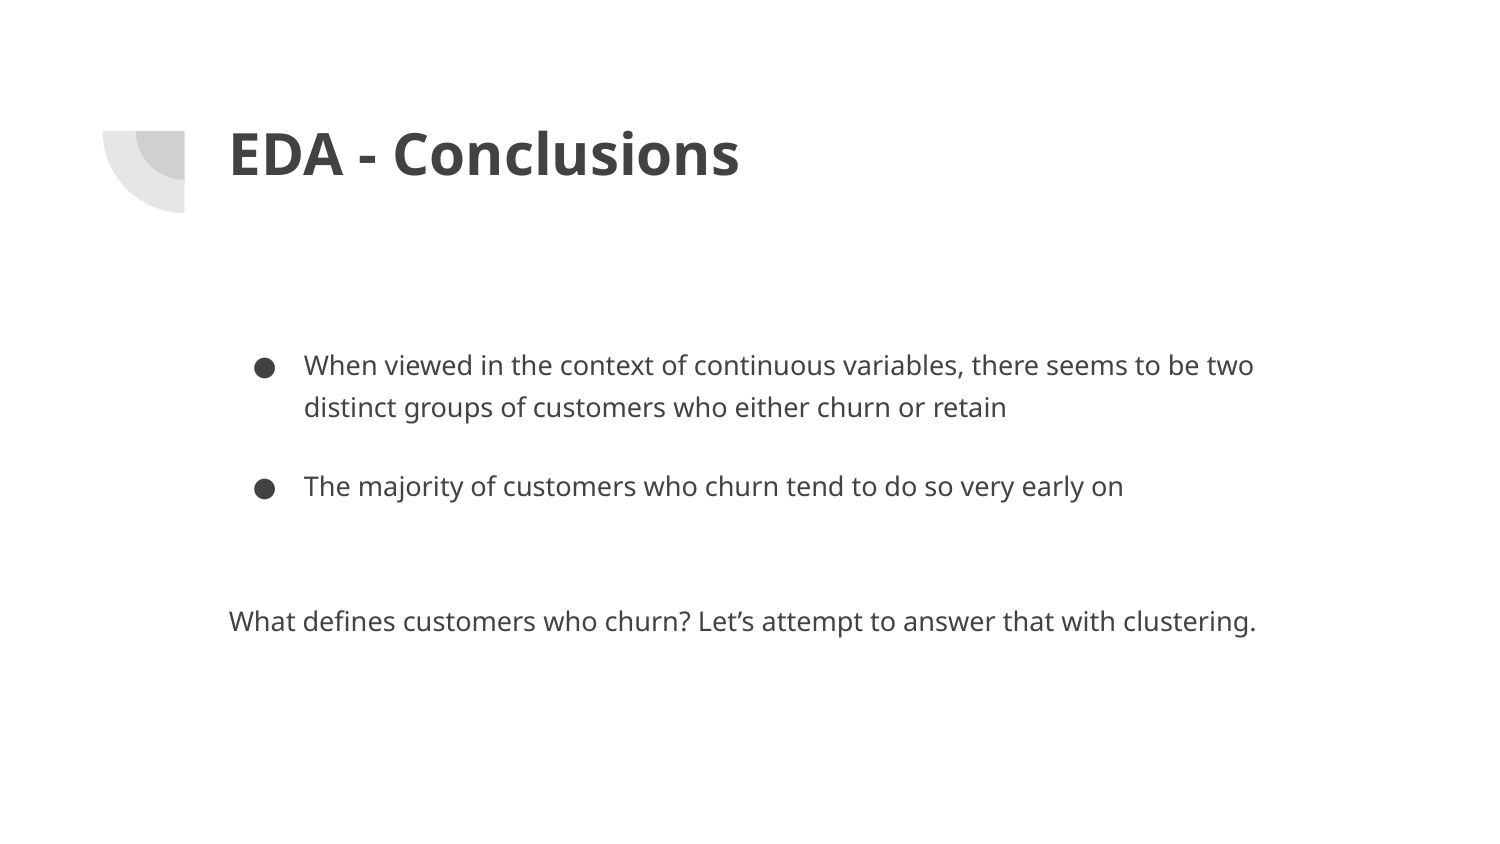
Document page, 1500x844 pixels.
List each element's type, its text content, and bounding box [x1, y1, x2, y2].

list When viewed in the context of continuous variables, there seems to be two distinct groups of customers who either churn or retain The majority of customers who churn tend to do so very early on What defines customers who churn? Let’s attempt to answer that with clustering. [213, 326, 1368, 744]
title EDA - Conclusions [213, 98, 1368, 263]
